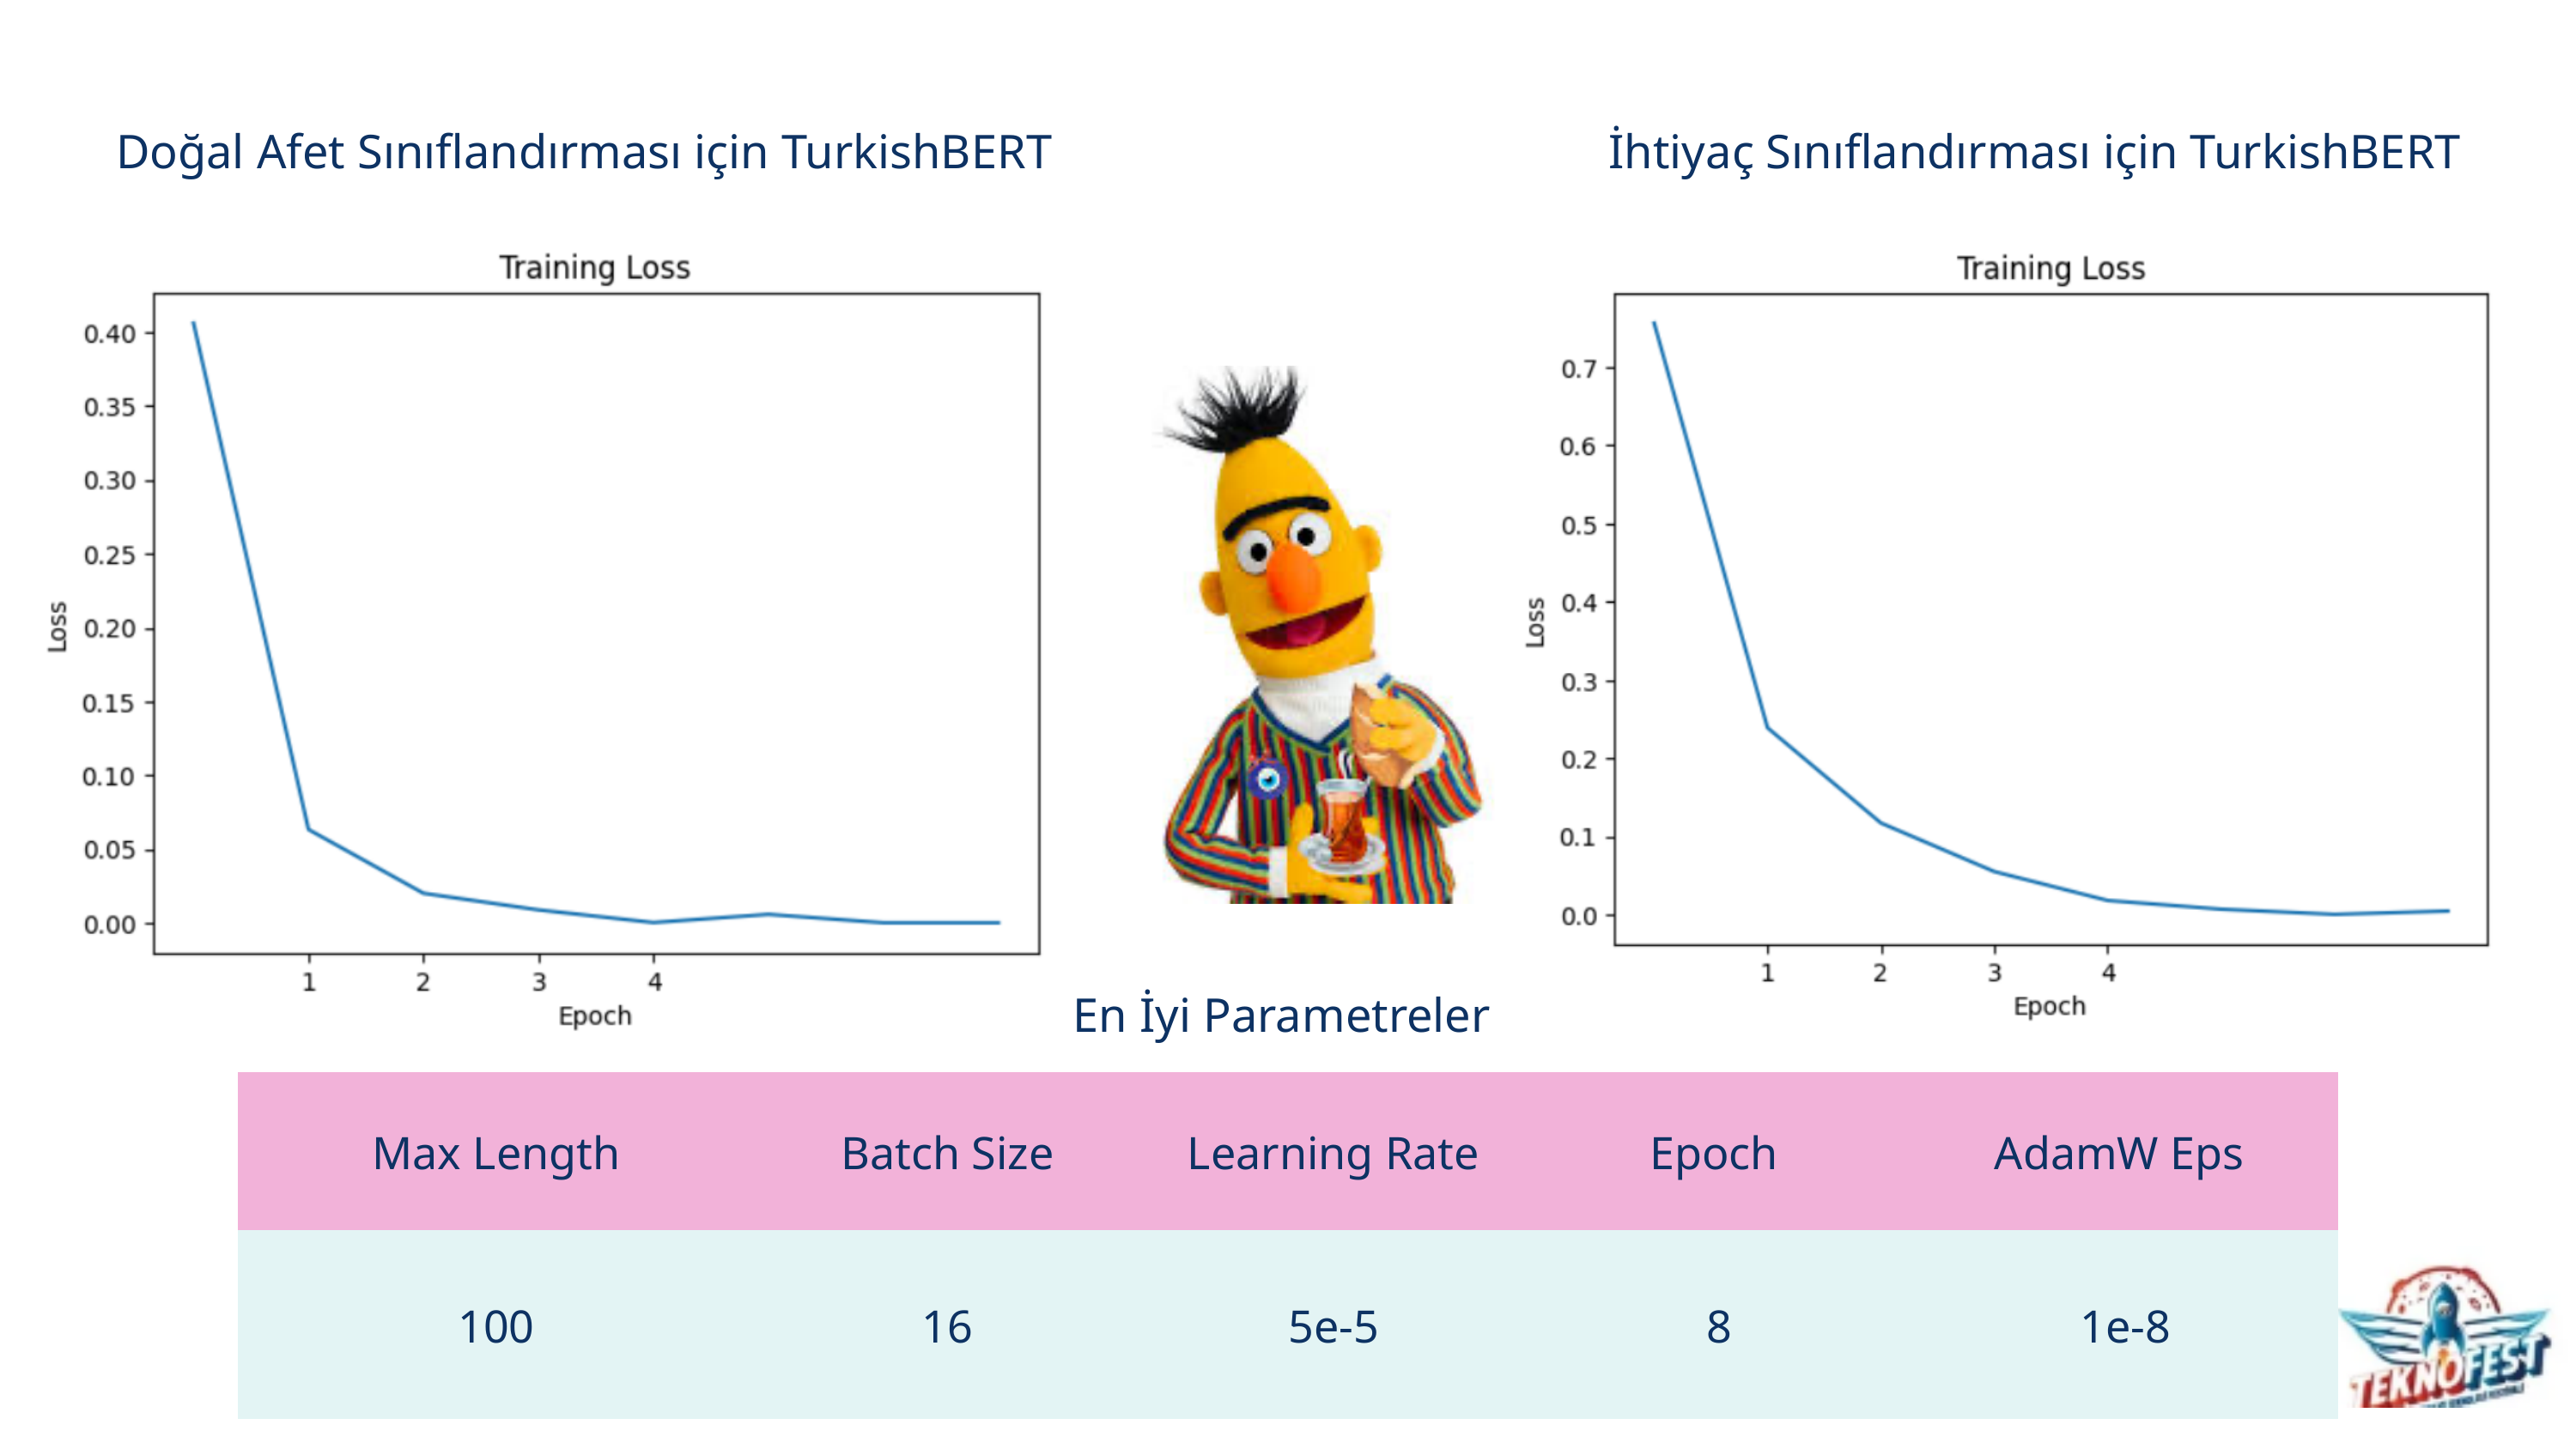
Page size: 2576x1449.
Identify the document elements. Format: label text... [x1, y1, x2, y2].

table_header Learning Rate [1140, 1072, 1527, 1230]
table_header Epoch [1527, 1072, 1912, 1230]
text_box İhtiyaç Sınıflandırması için TurkishBERT [1588, 112, 2483, 179]
text_box En İyi Parametreler [1071, 976, 1505, 1042]
text_box [1152, 366, 1503, 904]
table_cell 16 [755, 1230, 1140, 1419]
table_header Batch Size [755, 1072, 1140, 1230]
table_cell 1e-8 [1912, 1230, 2338, 1419]
text_box [1503, 223, 2568, 1046]
table_header Max Length [238, 1072, 755, 1230]
table_cell 5e-5 [1140, 1230, 1527, 1419]
table_cell 8 [1527, 1230, 1912, 1419]
table_cell 100 [238, 1230, 755, 1419]
table_header AdamW Eps [1912, 1072, 2338, 1230]
text_box [2338, 1246, 2576, 1408]
text_box Doğal Afet Sınıflandırması için TurkishBERT [94, 112, 1075, 179]
text_box [17, 223, 1152, 1061]
